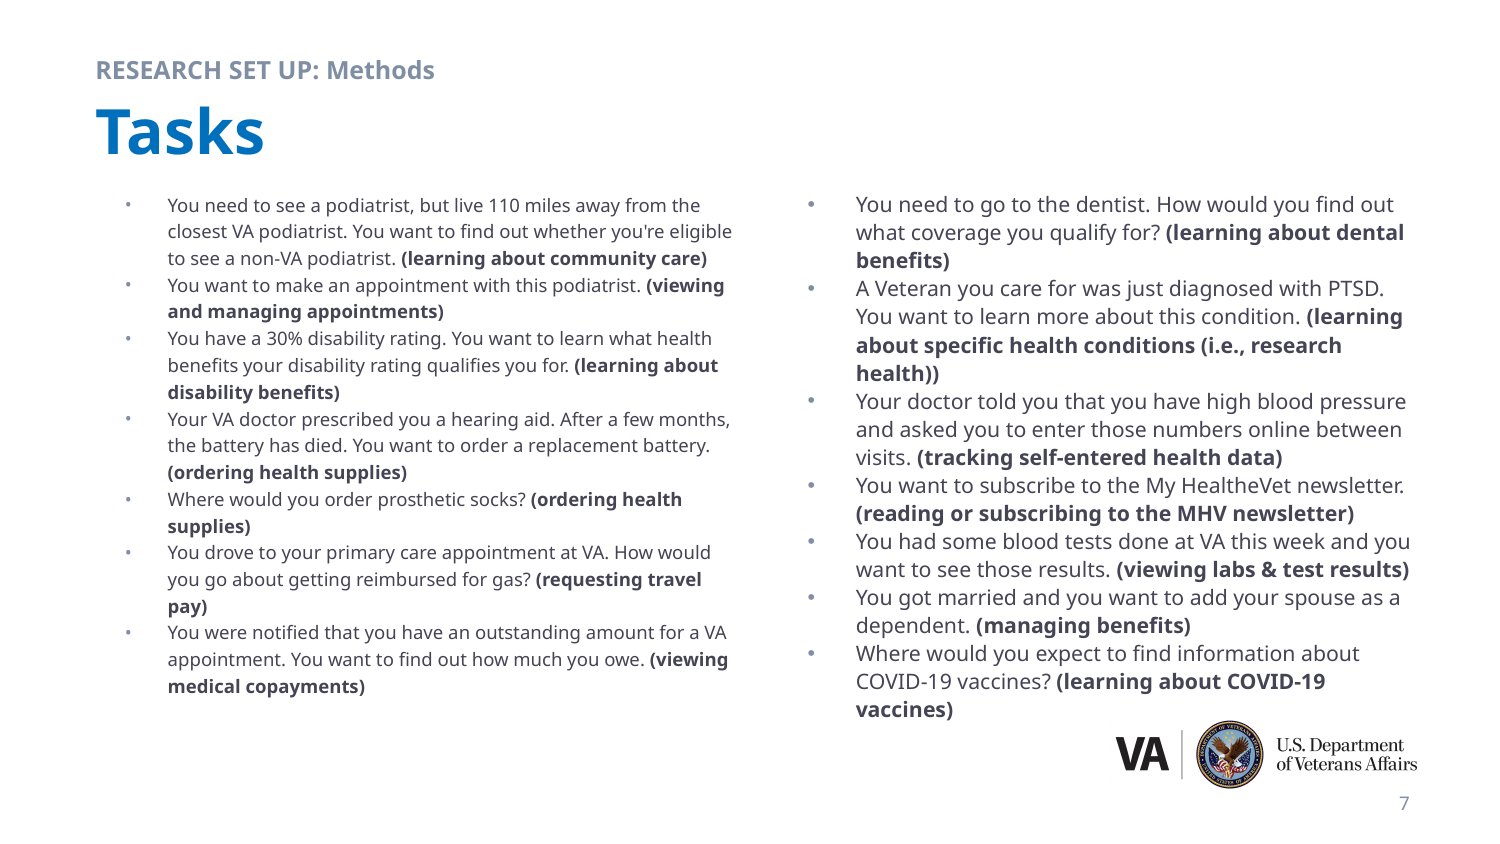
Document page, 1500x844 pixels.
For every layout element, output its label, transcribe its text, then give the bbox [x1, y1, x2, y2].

list You need to see a podiatrist, but live 110 miles away from the closest VA podiatrist. You want to find out whether you're eligible to see a non-VA podiatrist. (learning about community care) You want to make an appointment with this podiatrist. (viewing and managing appointments) You have a 30% disability rating. You want to learn what health benefits your disability rating qualifies you for. (learning about disability benefits) Your VA doctor prescribed you a hearing aid. After a few months, the battery has died. You want to order a replacement battery. (ordering health supplies) Where would you order prosthetic socks? (ordering health supplies) You drove to your primary care appointment at VA. How would you go about getting reimbursed for gas? (requesting travel pay) You were notified that you have an outstanding amount for a VA appointment. You want to find out how much you owe. (viewing medical copayments) [85, 188, 750, 731]
title Tasks [80, 85, 1431, 188]
slide_number 7 [1312, 803, 1425, 827]
list RESEARCH SET UP: Methods [80, 40, 1431, 85]
picture [1109, 714, 1426, 795]
list You need to go to the dentist. How would you find out what coverage you qualify for? (learning about dental benefits) A Veteran you care for was just diagnosed with PTSD. You want to learn more about this condition. (learning about specific health conditions (i.e., research health)) Your doctor told you that you have high blood pressure and asked you to enter those numbers online between visits. (tracking self-entered health data) You want to subscribe to the My HealtheVet newsletter. (reading or subscribing to the MHV newsletter) You had some blood tests done at VA this week and you want to see those results. (viewing labs & test results) You got married and you want to add your spouse as a dependent. (managing benefits) Where would you expect to find information about COVID-19 vaccines? (learning about COVID-19 vaccines) [765, 181, 1431, 731]
